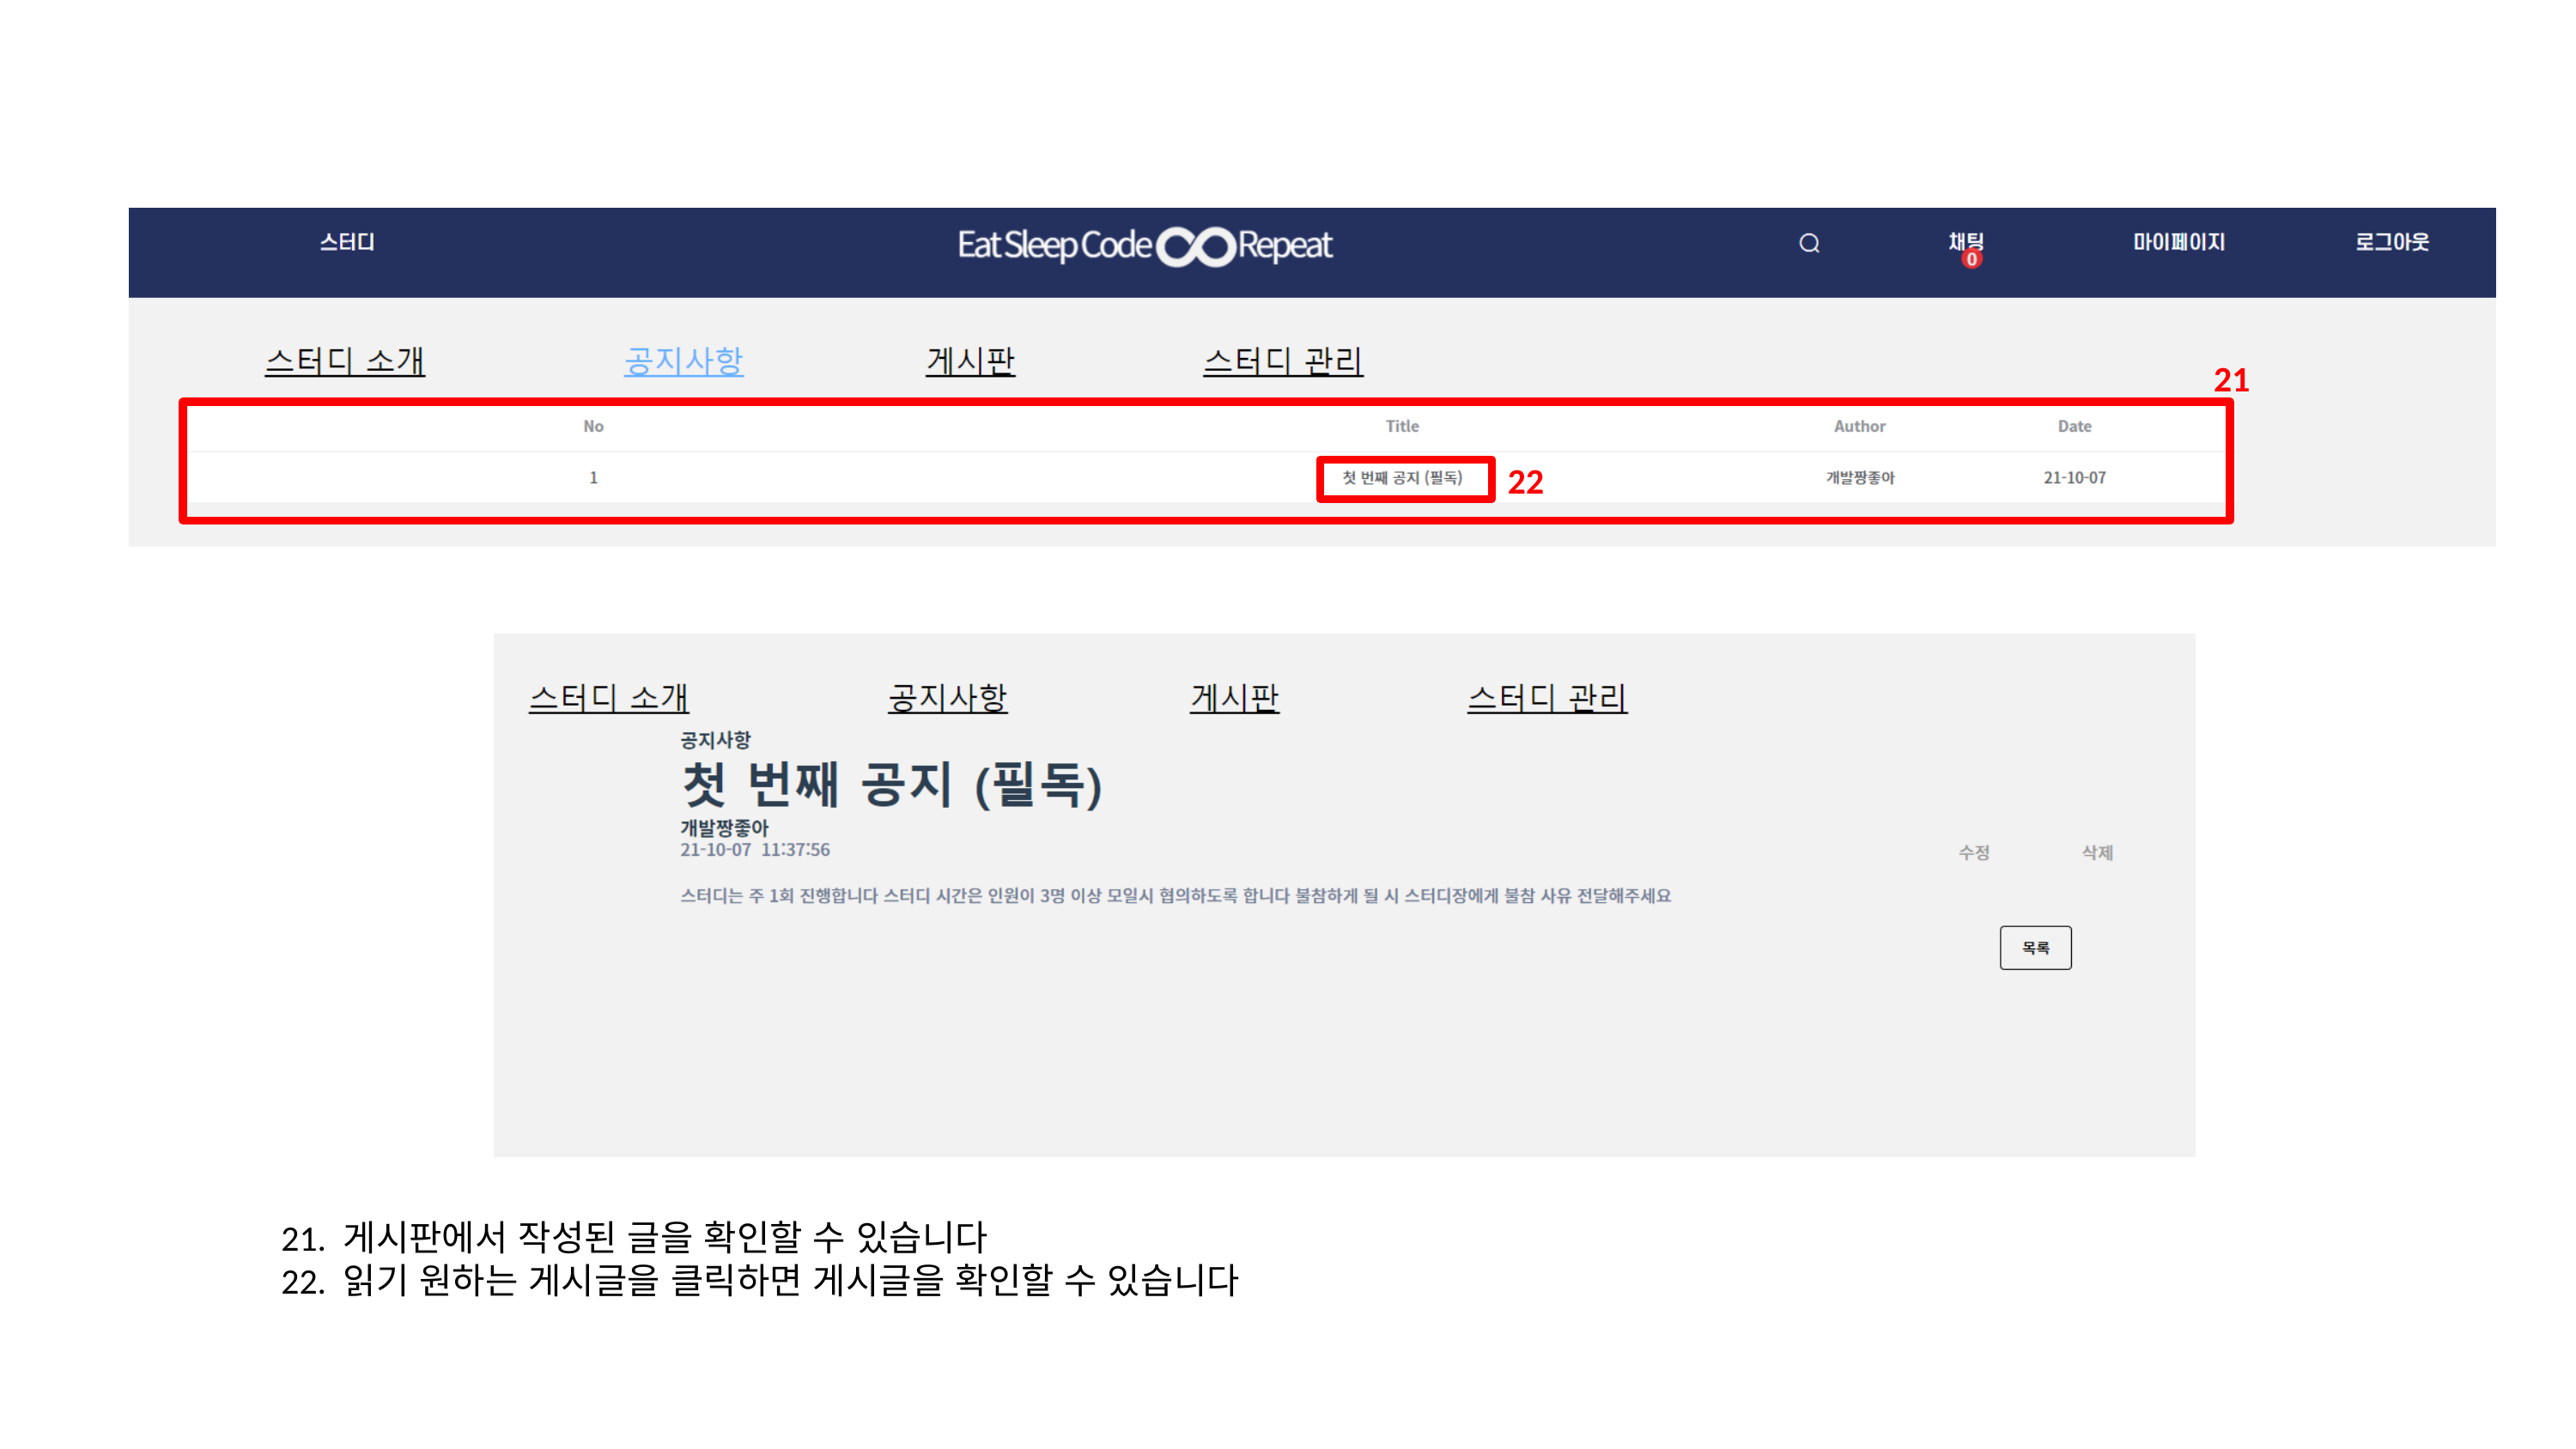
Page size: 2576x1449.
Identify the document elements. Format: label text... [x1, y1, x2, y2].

picture [128, 207, 2496, 548]
text_box 21. 게시판에서 작성된 글을 확인할 수 있습니다 22. 읽기 원하는 게시글을 클릭하면 게시글을 확인할 수 있습니다 [266, 1155, 2063, 1362]
picture [493, 634, 2196, 1157]
